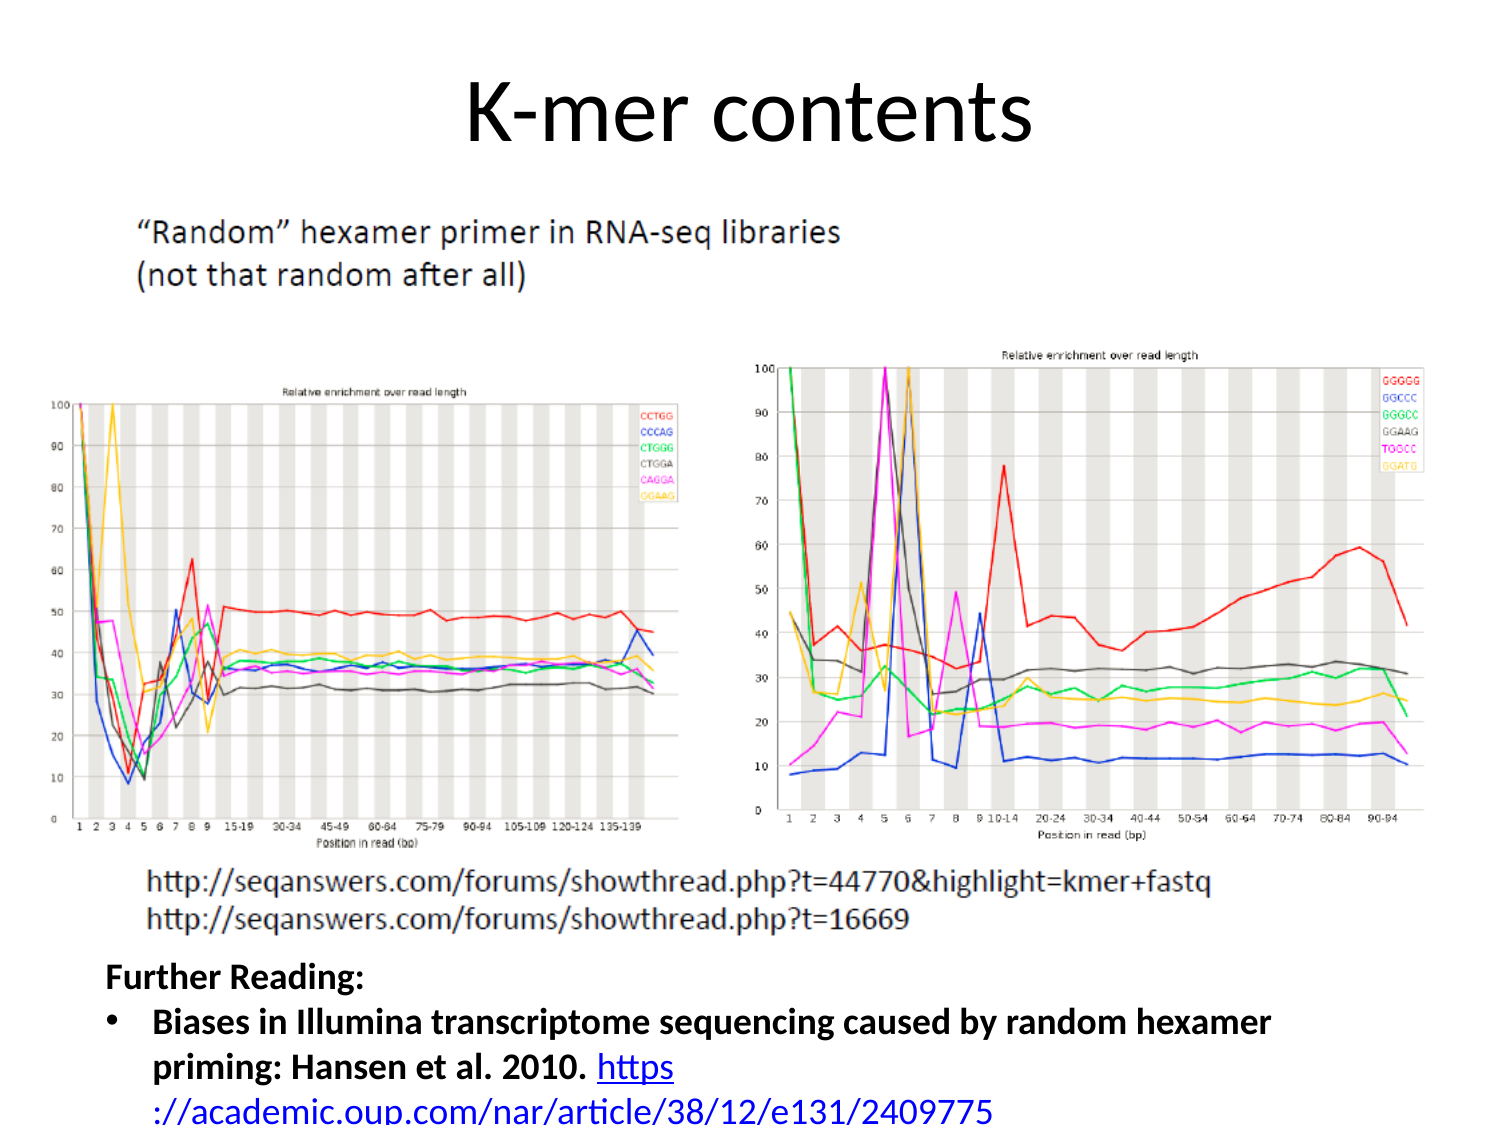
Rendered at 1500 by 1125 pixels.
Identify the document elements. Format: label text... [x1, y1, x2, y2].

text_box Further Reading: Biases in Illumina transcriptome sequencing caused by random hexamer priming: Hansen et al. 2010. https://academic.oup.com/nar/article/38/12/e131/2409775 [90, 944, 1425, 1125]
picture [34, 197, 1442, 942]
title K-mer contents [75, 10, 1425, 196]
